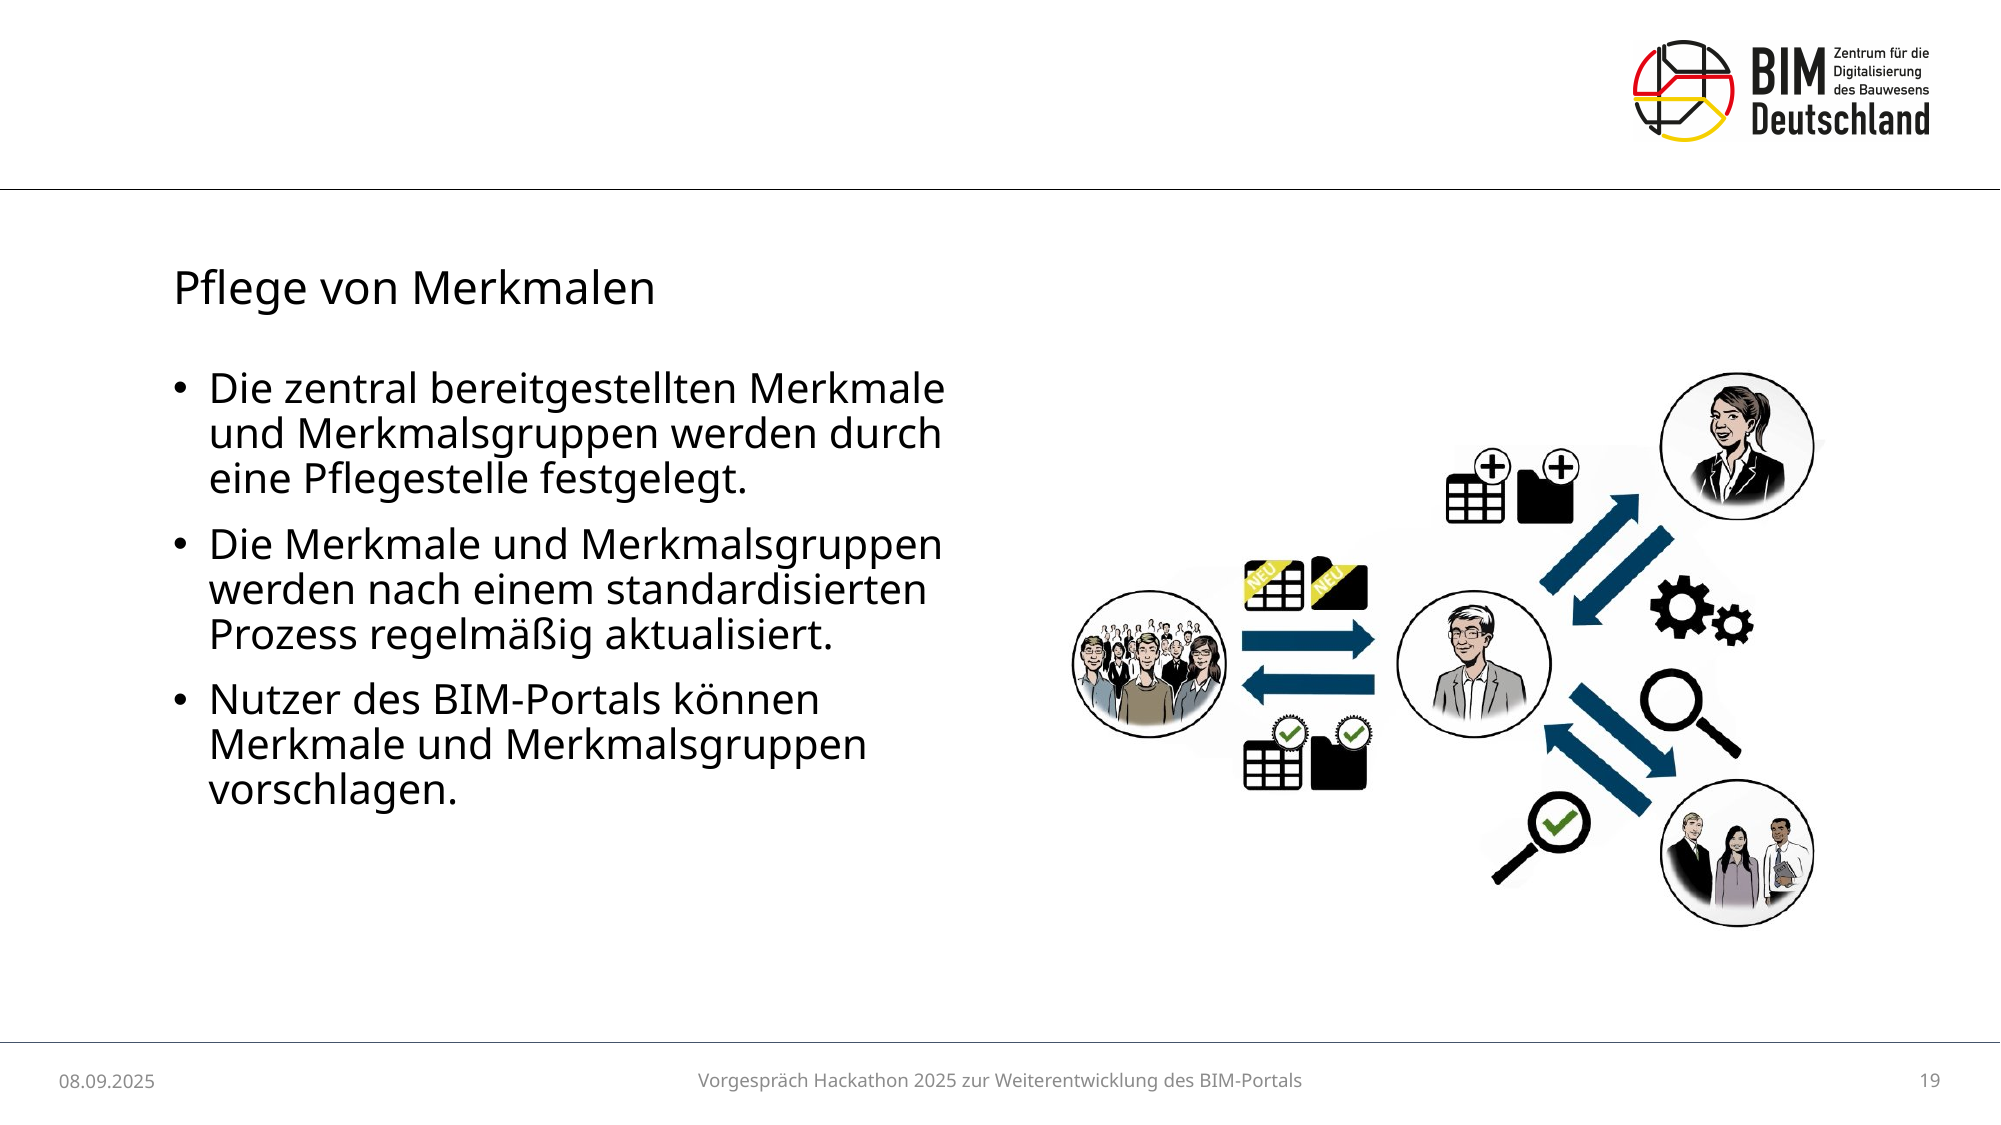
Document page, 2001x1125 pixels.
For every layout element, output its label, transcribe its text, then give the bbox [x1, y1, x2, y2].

picture [1633, 40, 1929, 142]
title Pflege von Merkmalen​ [173, 265, 1827, 368]
list Die zentral bereitgestellten Merkmale und Merkmalsgruppen werden durch eine Pflegestelle festgelegt.​ Die Merkmale und Merkmalsgruppen werden nach einem standardisierten Prozess regelmäßig aktualisiert.​ Nutzer des BIM-Portals können Merkmale und Merkmalsgruppen vorschlagen.​ [173, 367, 947, 1018]
slide_number 19 [1704, 1062, 1941, 1100]
footer Vorgespräch Hackathon 2025 zur Weiterentwicklung des BIM-Portals [295, 1062, 1704, 1100]
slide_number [59, 1062, 295, 1100]
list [1053, 367, 1827, 931]
